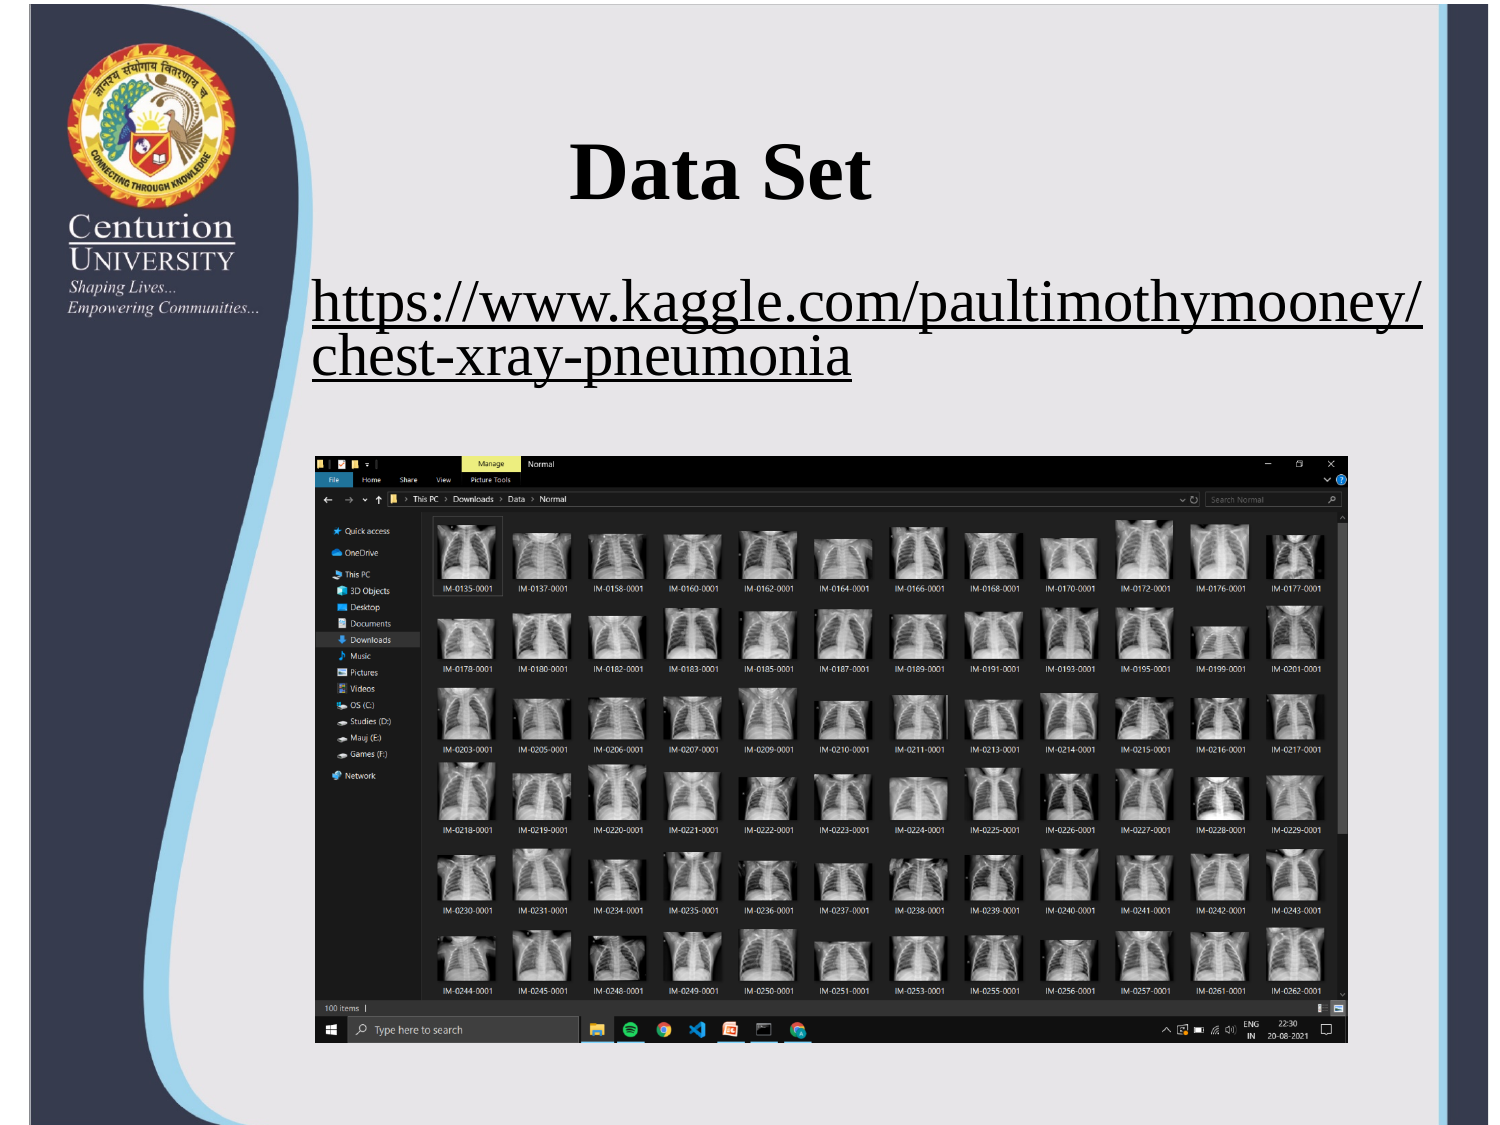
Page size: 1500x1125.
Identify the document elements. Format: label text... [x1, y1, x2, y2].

title Data Set [165, 78, 1278, 266]
list https://www.kaggle.com/paultimothymooney/chest-xray-pneumonia [311, 263, 1424, 915]
picture [29, 4, 1489, 1125]
